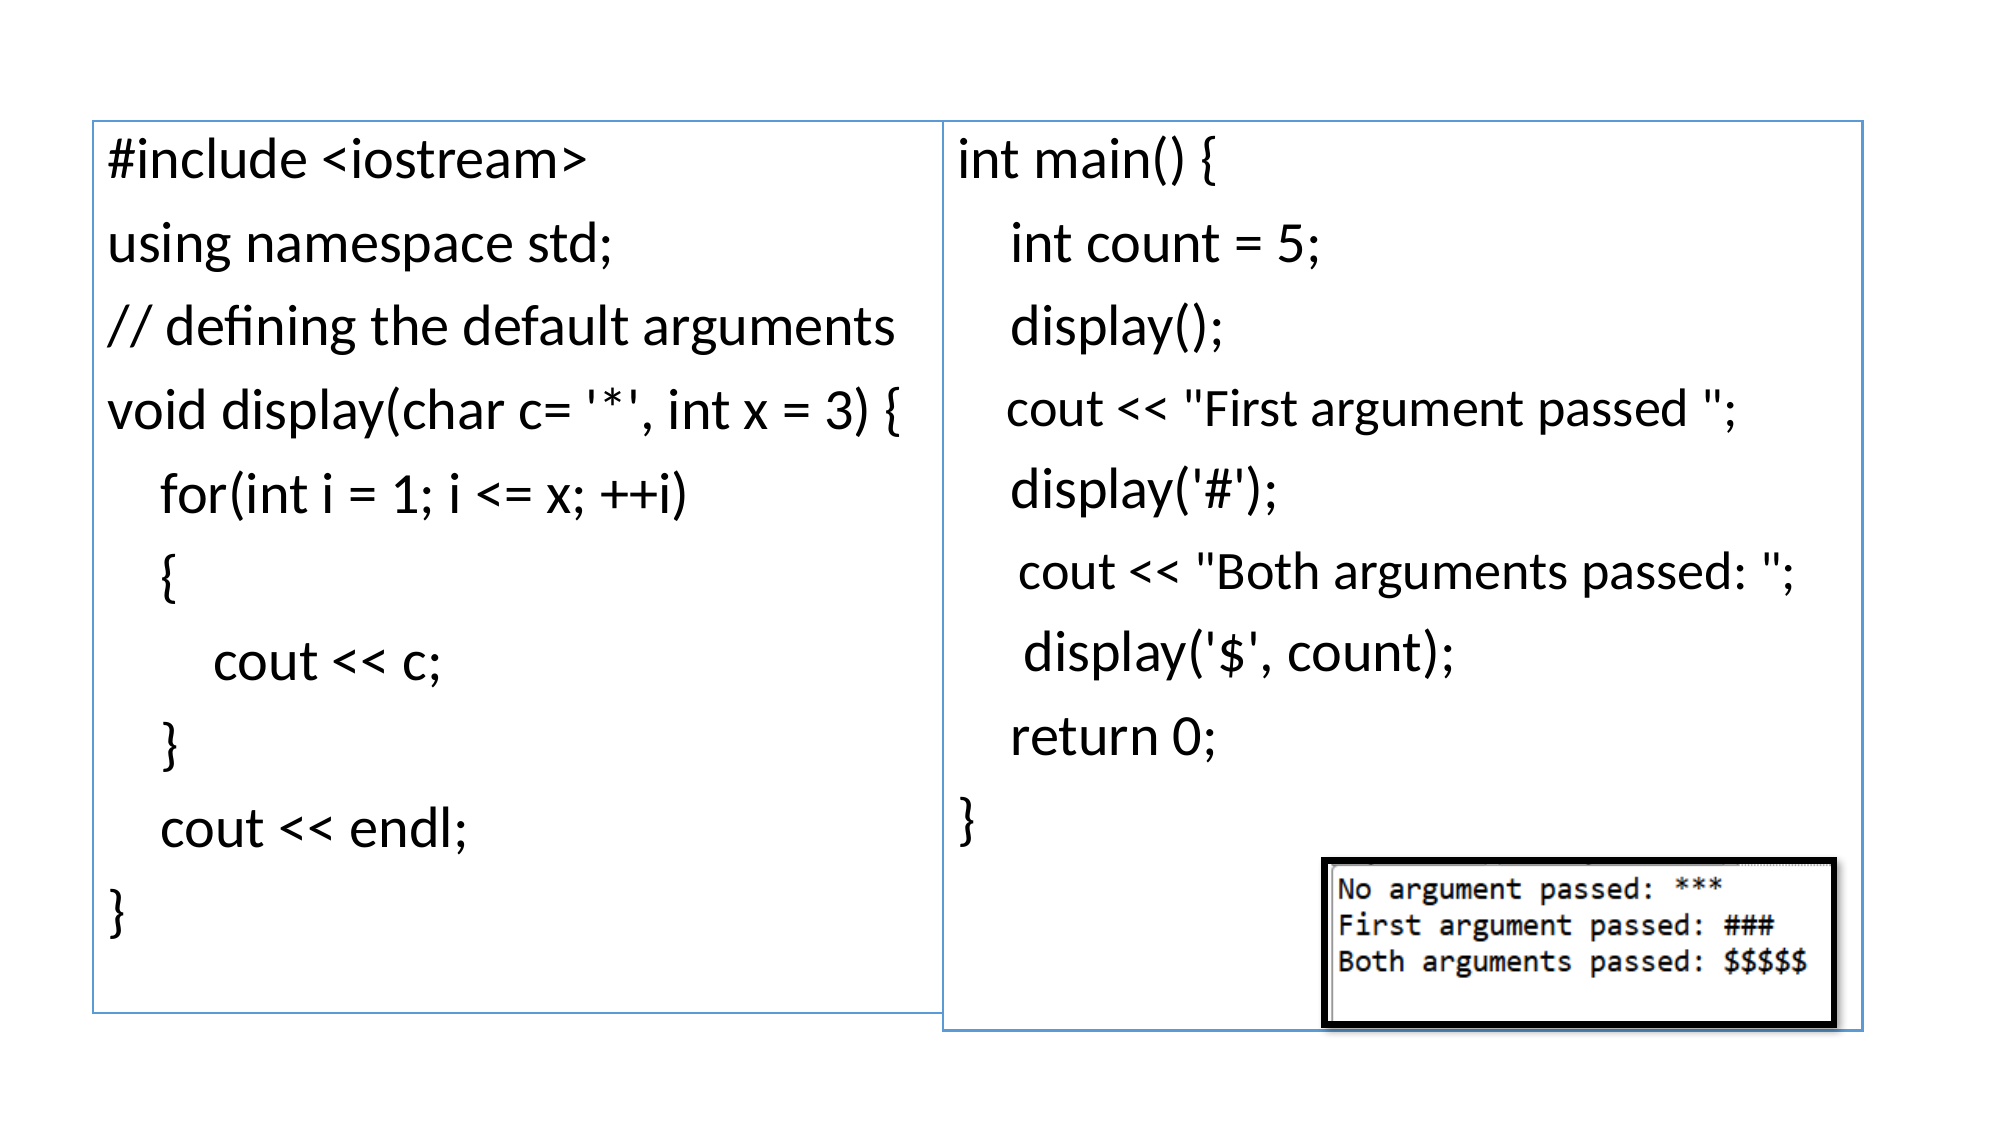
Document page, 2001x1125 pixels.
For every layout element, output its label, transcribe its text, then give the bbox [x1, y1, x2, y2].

list #include <iostream> using namespace std; // defining the default arguments void display(char c= '*', int x = 3) { for(int i = 1; i <= x; ++i) { cout << c; } cout << endl; } [92, 120, 942, 1014]
picture [1327, 863, 1831, 1022]
list int main() { int count = 5; display(); cout << "First argument passed "; display('#'); cout << "Both arguments passed: "; display('$', count); return 0; } [942, 120, 1864, 1032]
